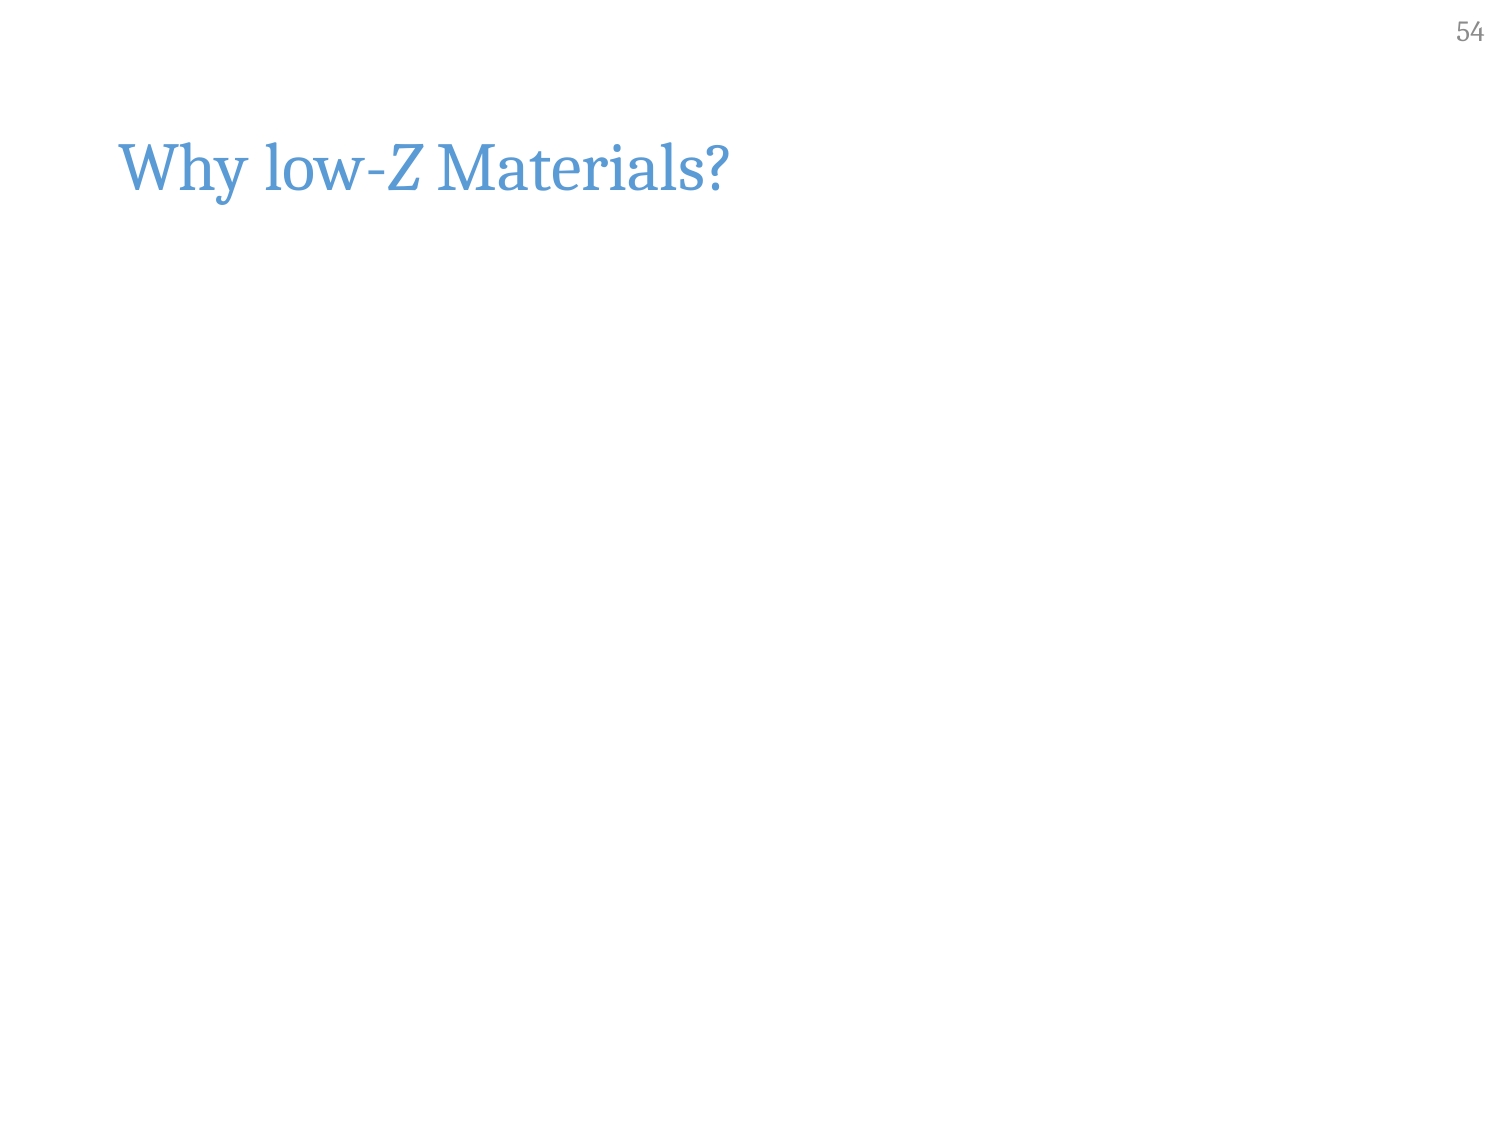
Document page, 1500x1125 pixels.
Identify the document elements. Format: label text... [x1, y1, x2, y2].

title Why low-Z Materials? [103, 59, 1397, 278]
slide_number 54 [1162, 0, 1500, 60]
